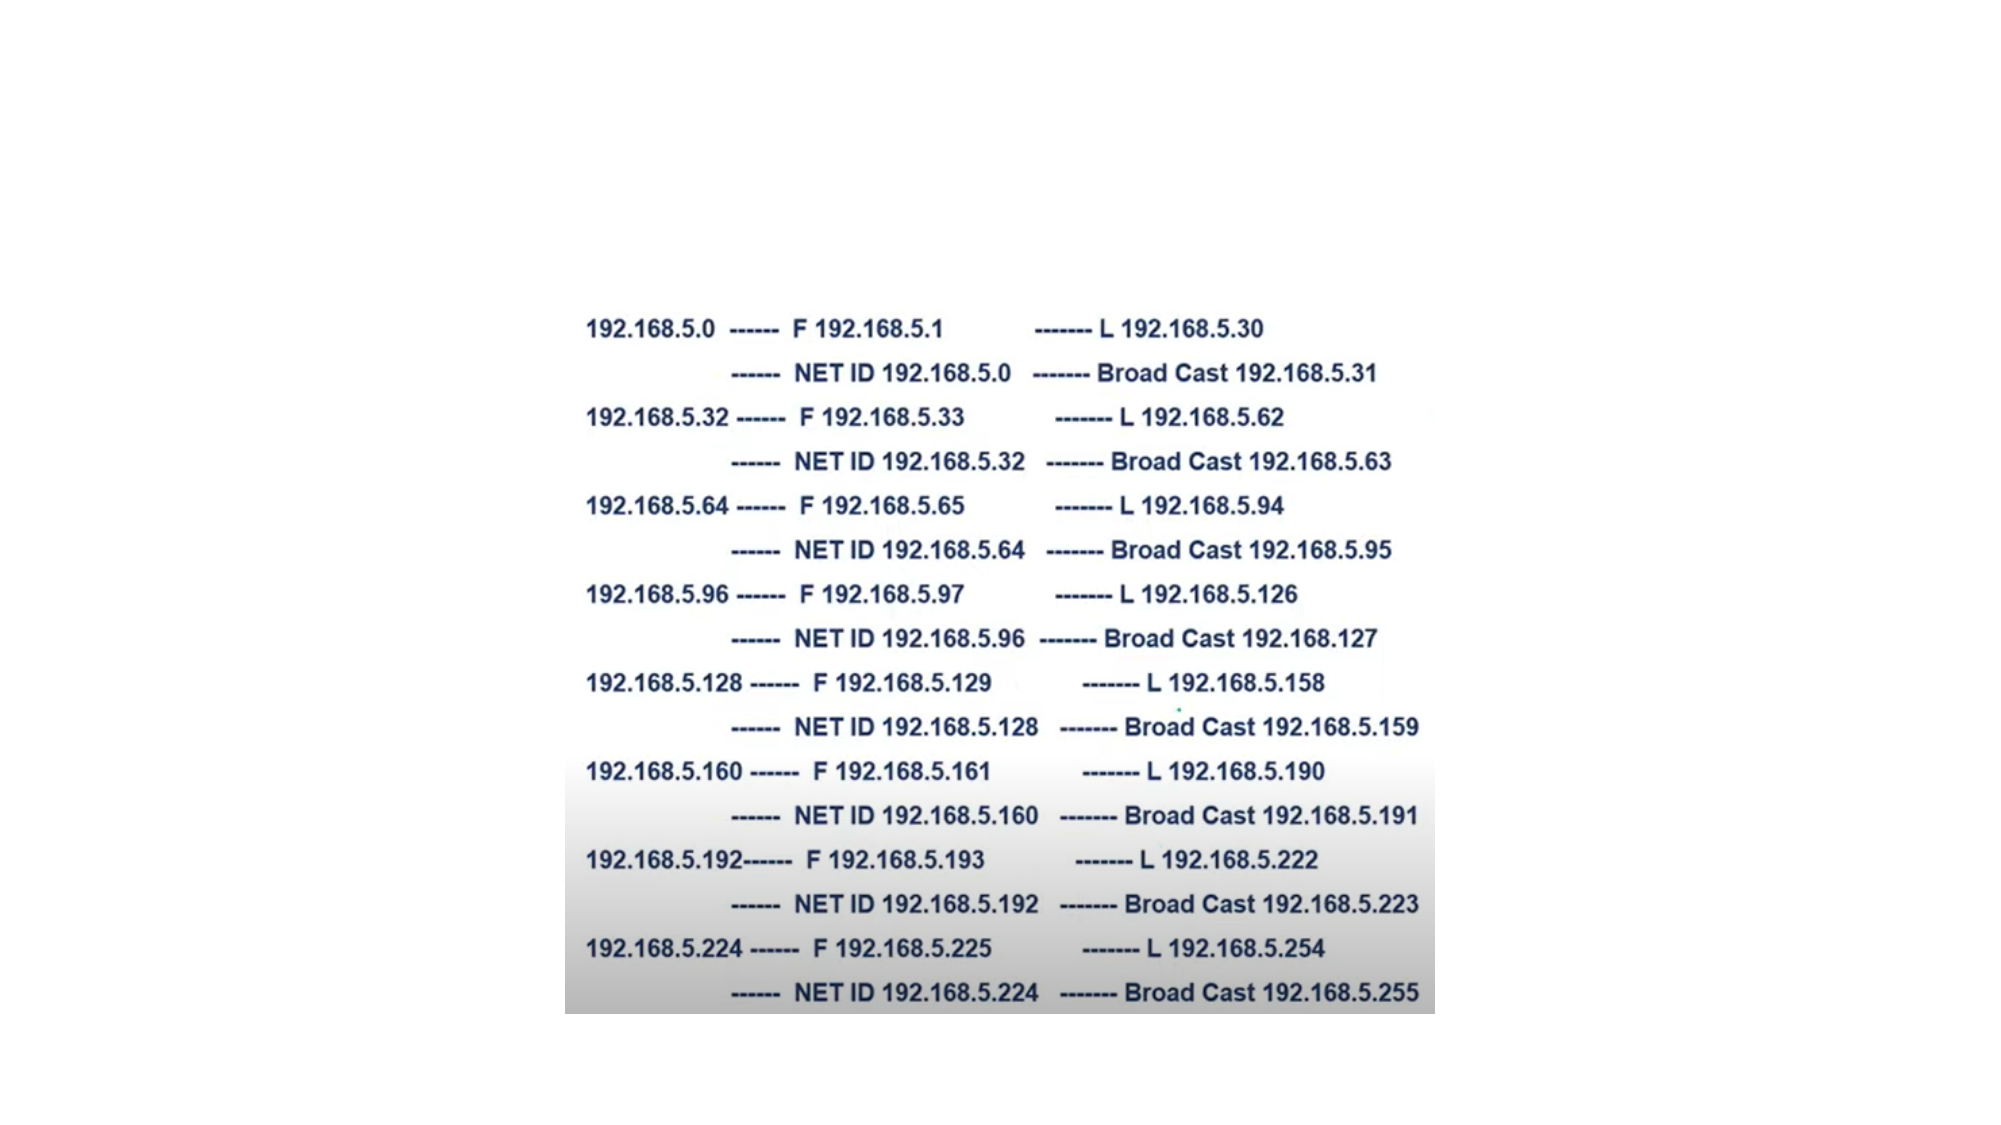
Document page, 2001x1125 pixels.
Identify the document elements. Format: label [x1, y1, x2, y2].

list [565, 299, 1435, 1014]
